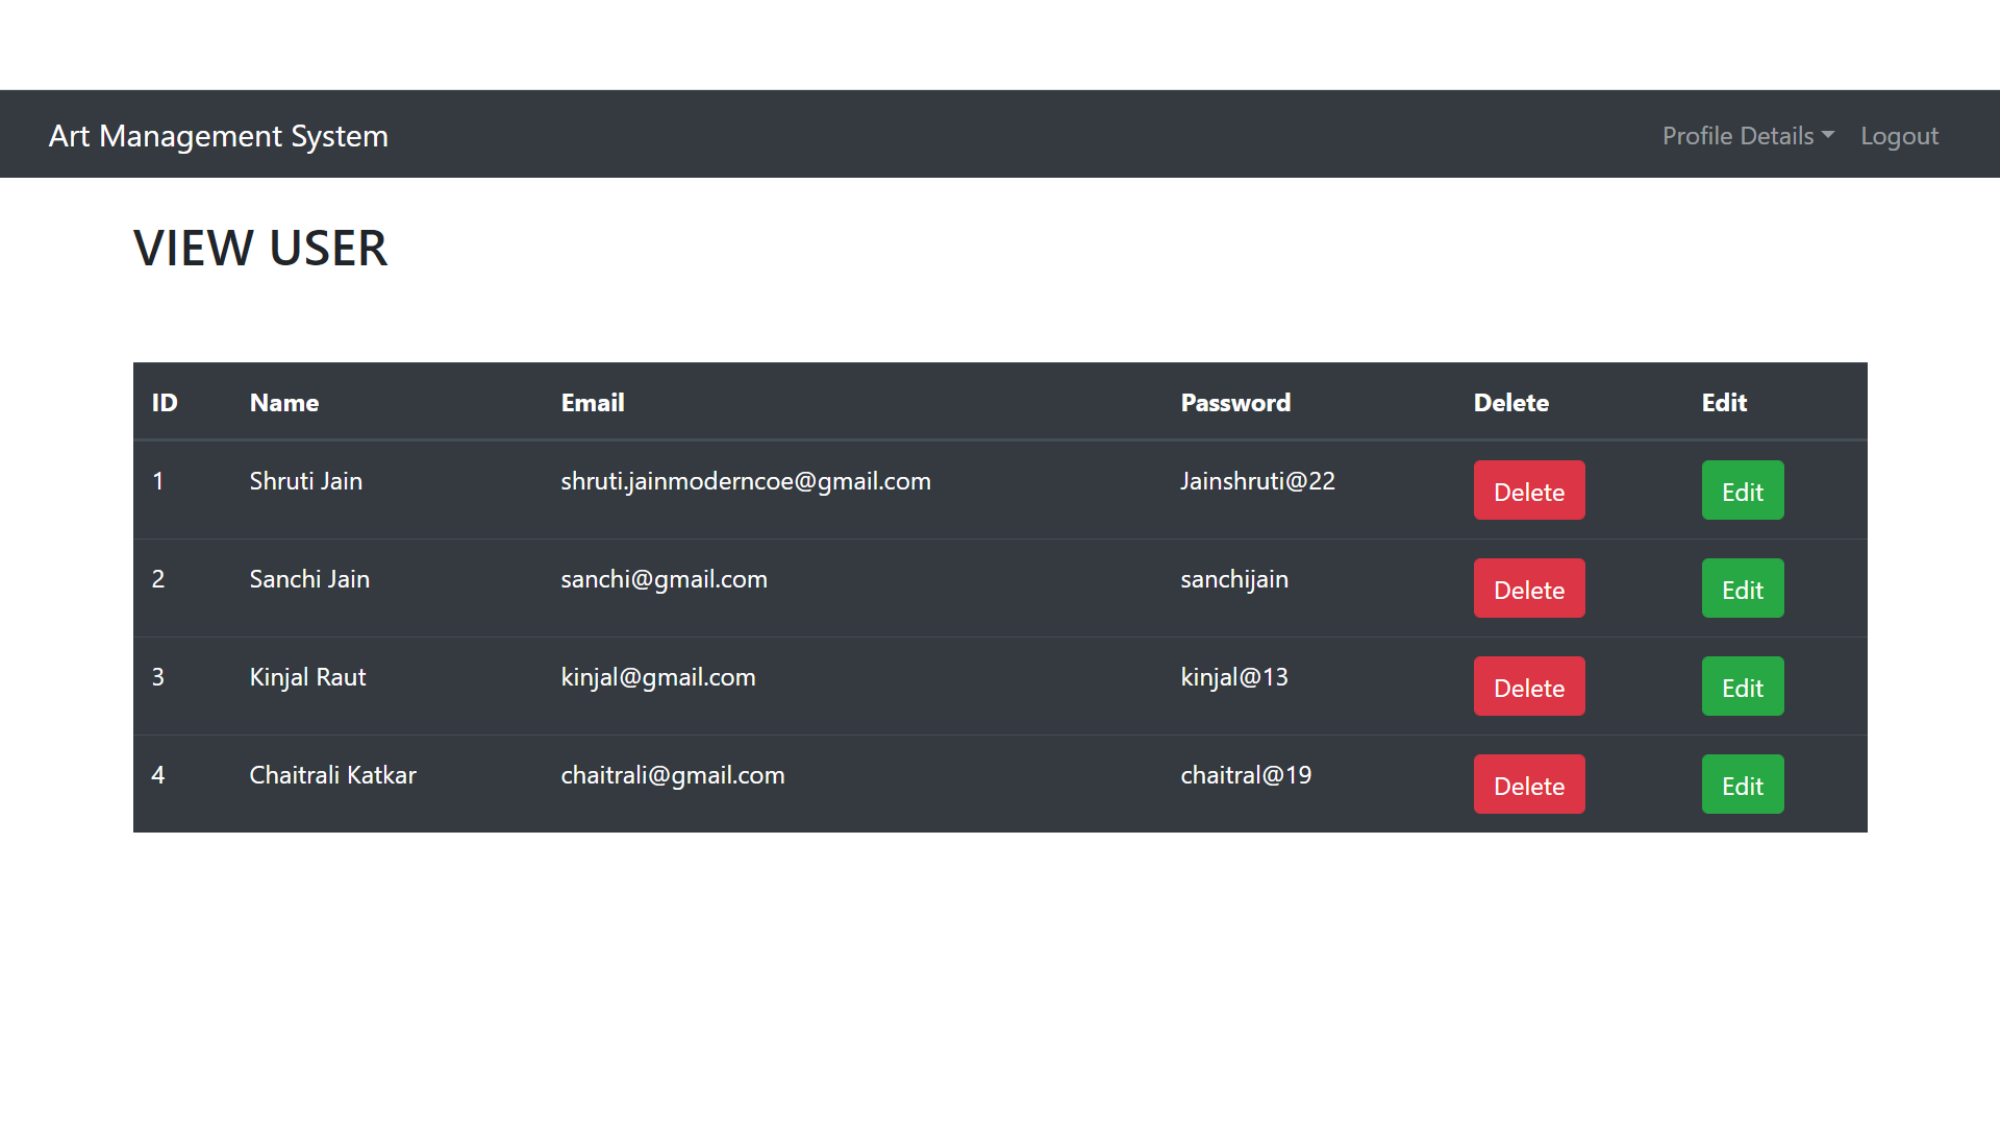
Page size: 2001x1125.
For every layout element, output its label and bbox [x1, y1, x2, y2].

picture [0, 86, 2000, 1039]
